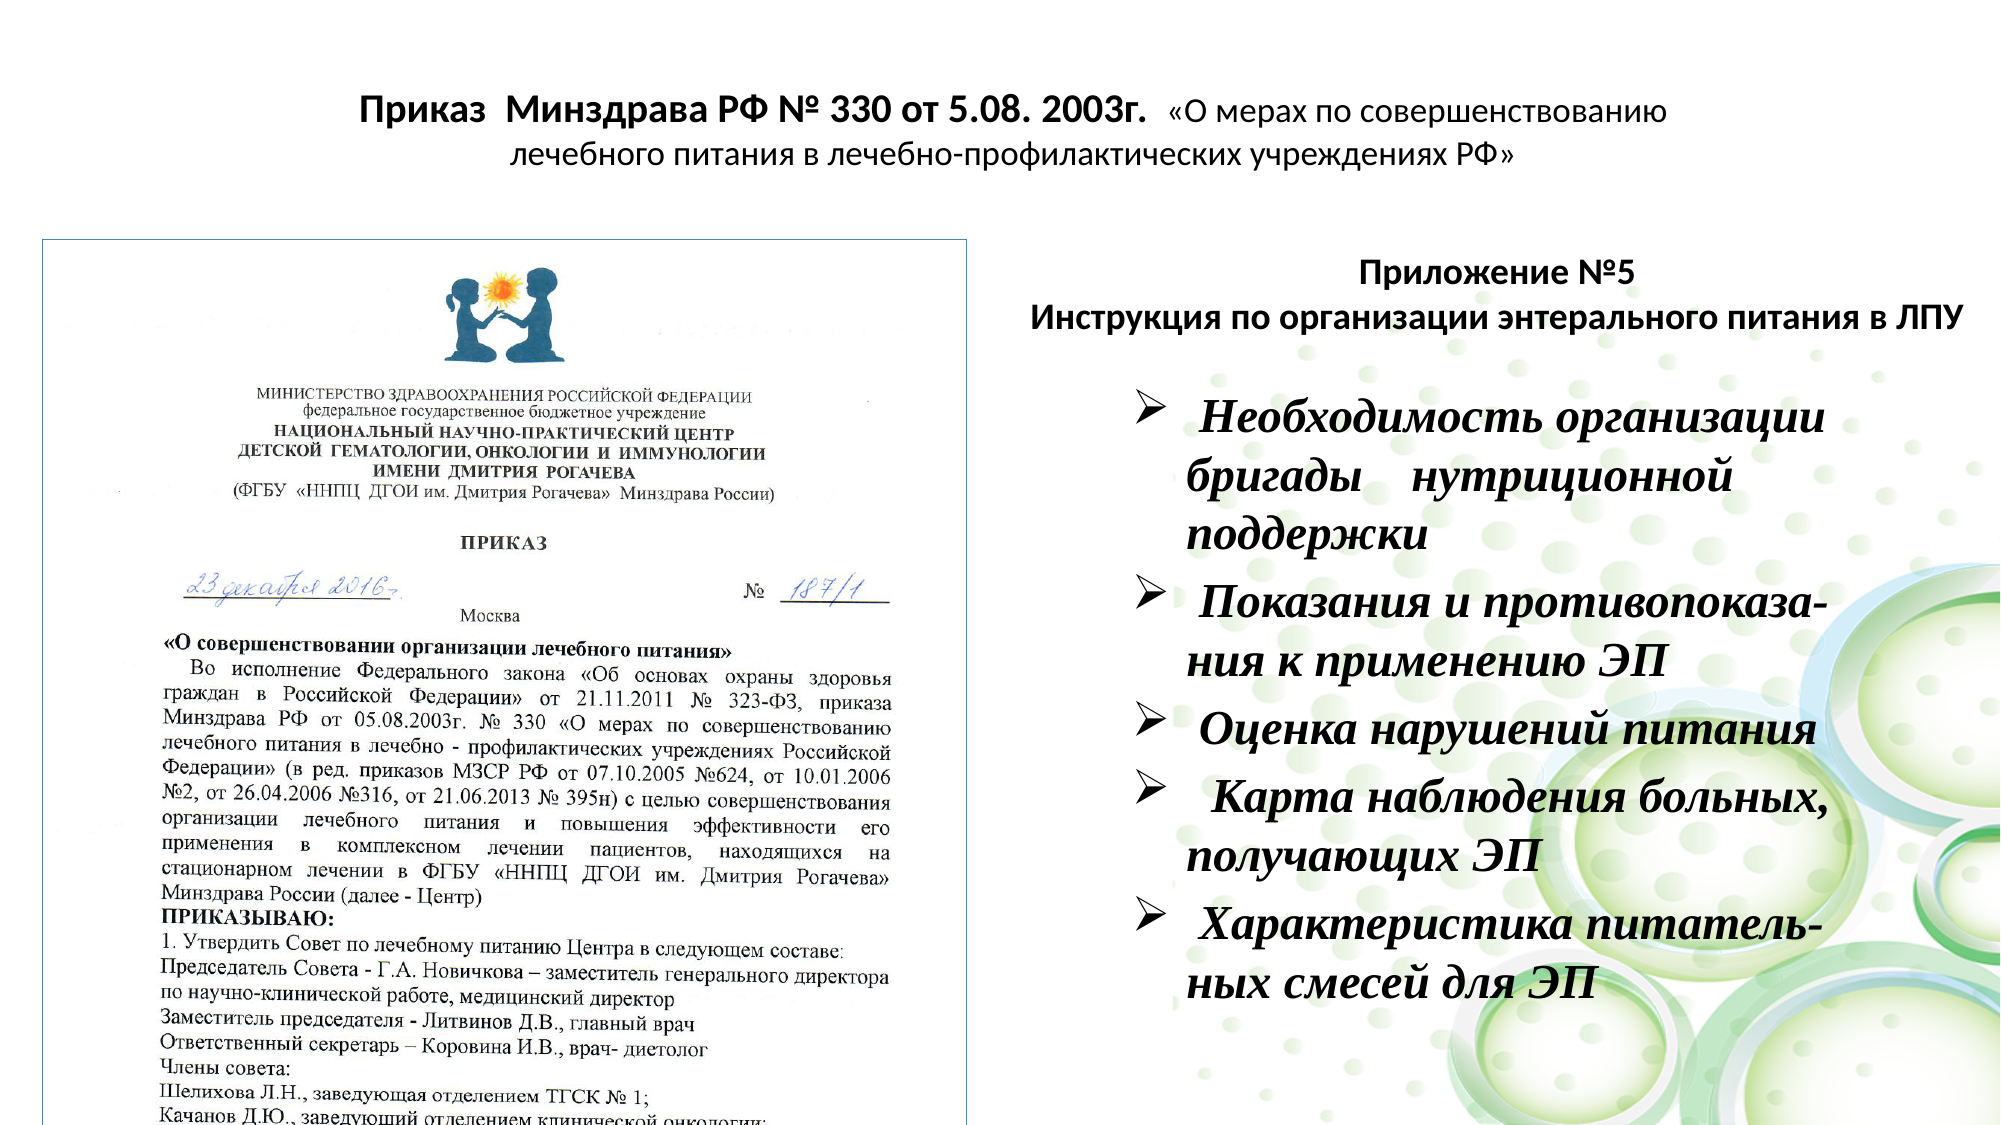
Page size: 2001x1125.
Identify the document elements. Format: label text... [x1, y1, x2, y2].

title Приказ Минздрава РФ № 330 от 5.08. 2003г. «О мерах по совершенствованию лечебного питания в лечебно-профилактических учреждениях РФ» [338, 54, 1689, 243]
picture [0, 0, 2001, 1125]
list Необходимость организации бригады нутриционной поддержки Показания и противопоказа-ния к применению ЭП Оценка нарушений питания Карта наблюдения больных, получающих ЭП Характеристика питатель-ных смесей для ЭП [1116, 376, 1879, 1125]
text_box Приложение №5 Инструкция по организации энтерального питания в ЛПУ [1015, 239, 1980, 345]
